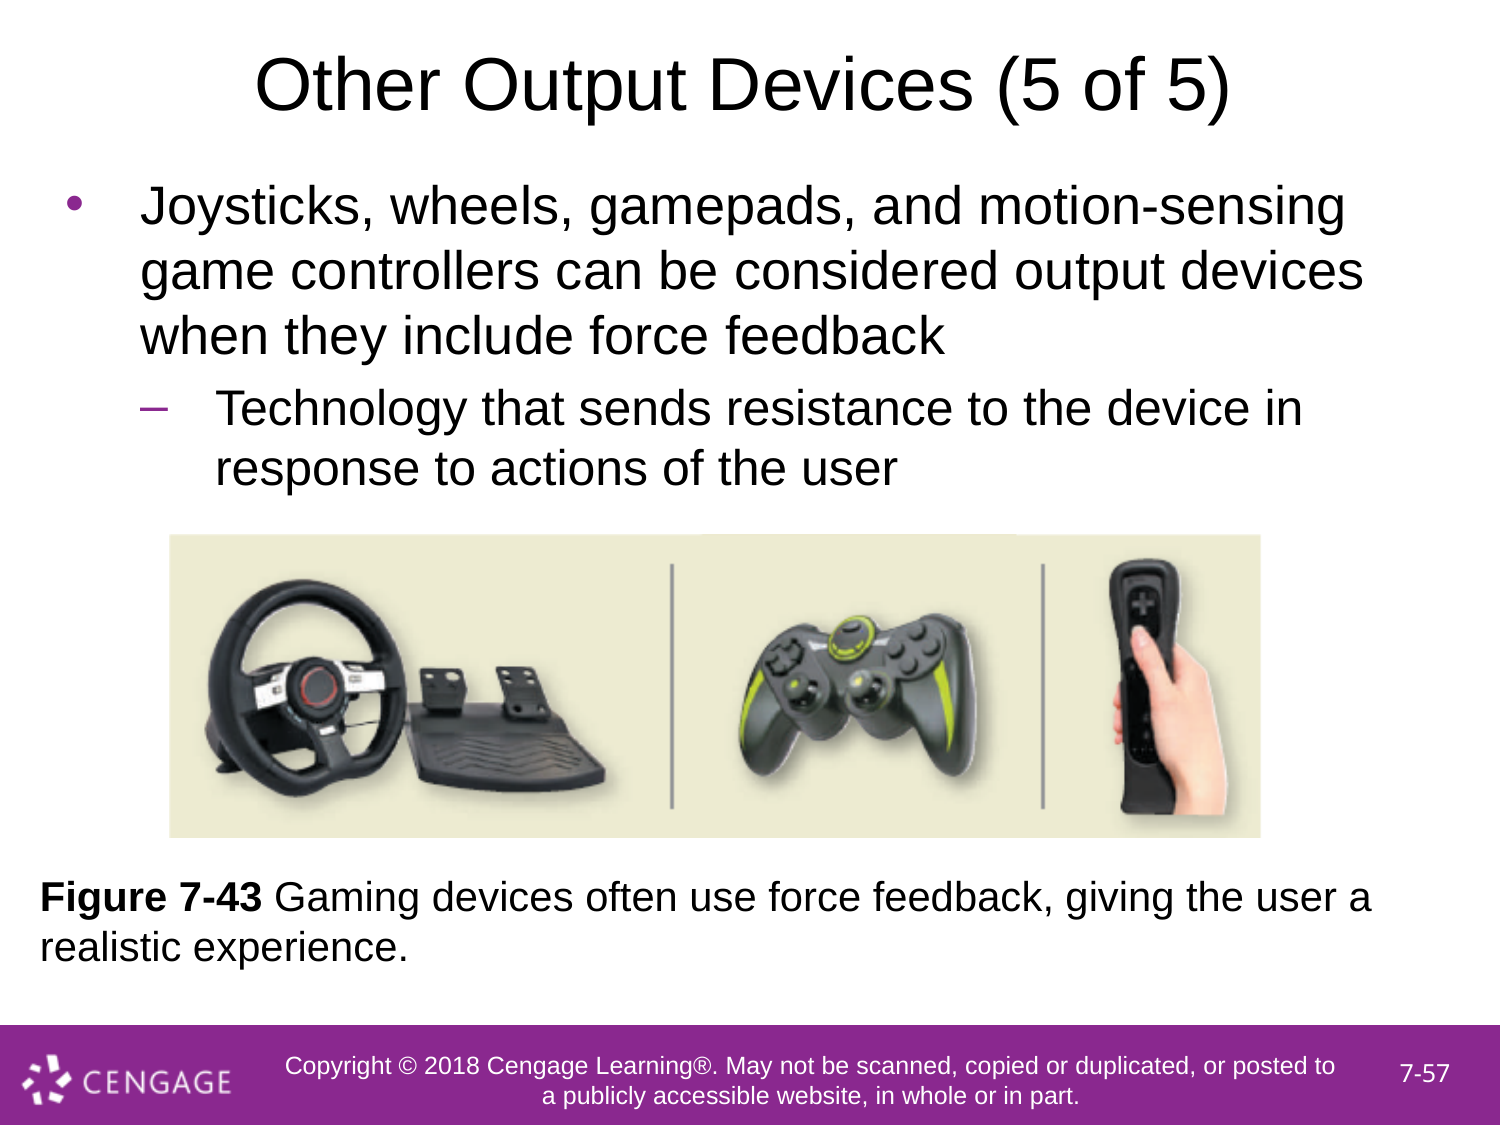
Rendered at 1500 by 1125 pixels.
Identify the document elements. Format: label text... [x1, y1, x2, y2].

picture [12, 1045, 236, 1113]
list Joysticks, wheels, gamepads, and motion-sensing game controllers can be considered output devices when they include force feedback Technology that sends resistance to the device in response to actions of the user [50, 162, 1475, 488]
picture [169, 534, 1263, 838]
list Figure 7-43 Gaming devices often use force feedback, giving the user a realistic experience. [24, 862, 1488, 1013]
title Other Output Devices (5 of 5) [85, 12, 1403, 149]
